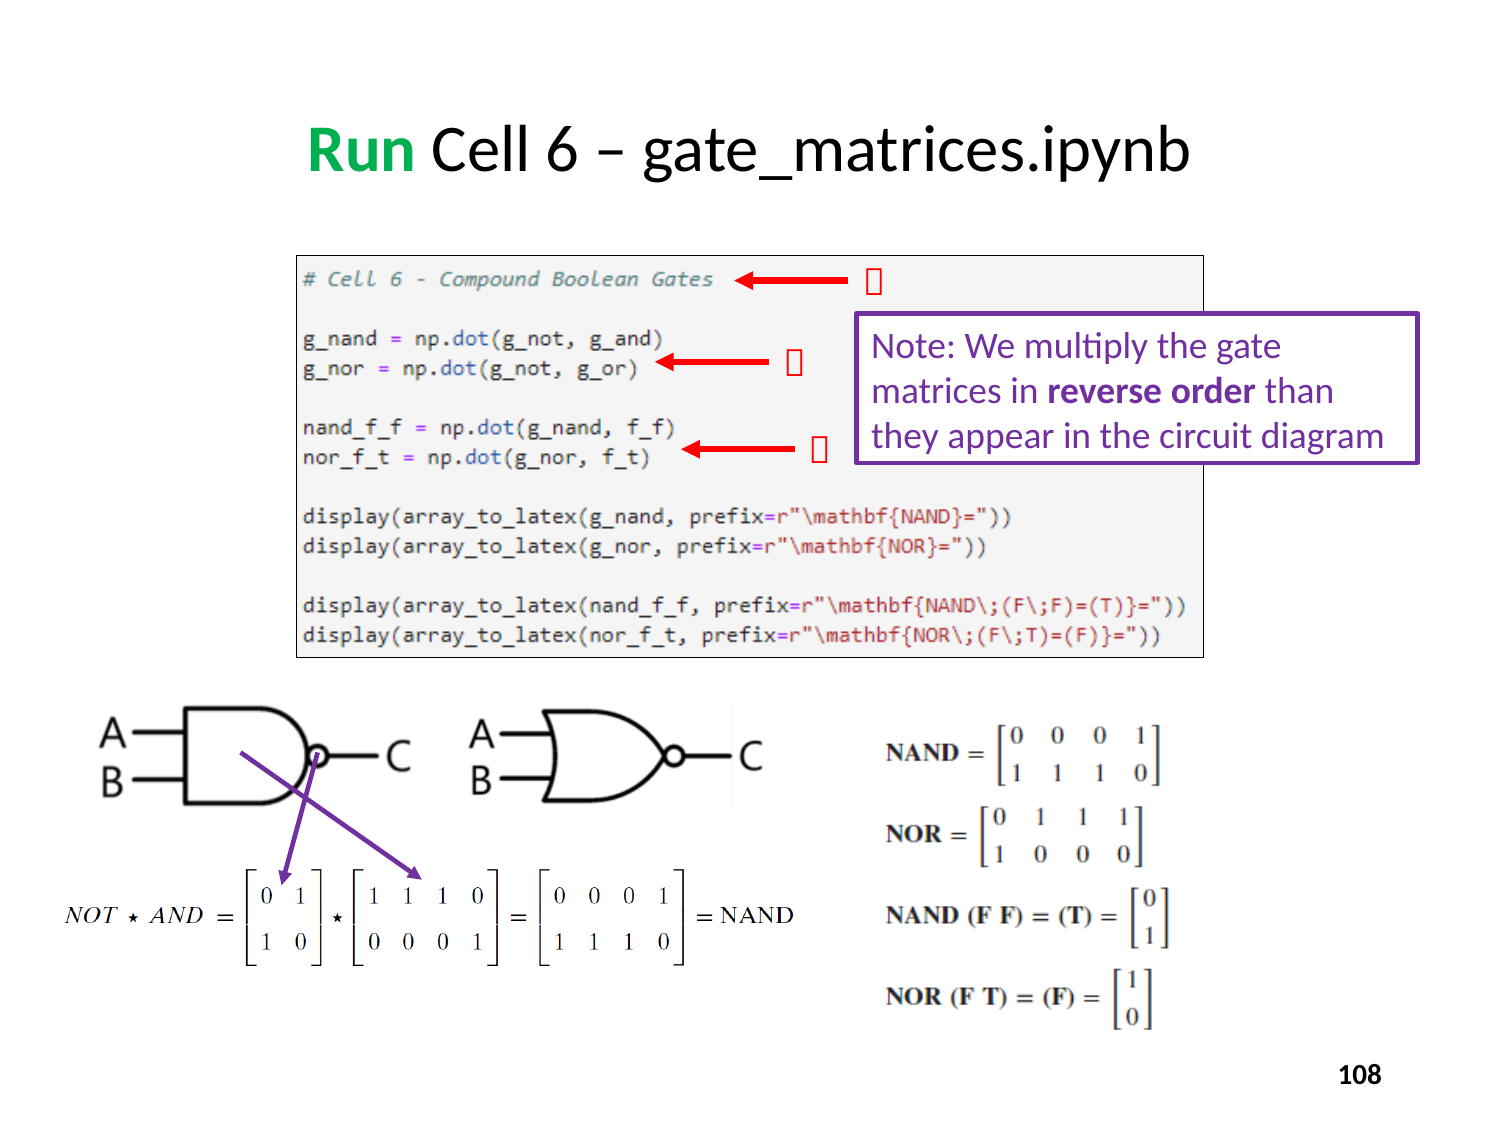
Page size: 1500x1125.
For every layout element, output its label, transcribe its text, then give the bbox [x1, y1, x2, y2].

picture [296, 255, 1204, 658]
picture [879, 708, 1199, 1042]
picture [84, 689, 444, 823]
text_box Note: We multiply the gate matrices in reverse order than they appear in the circuit diagram [1204, 313, 1418, 463]
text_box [281, 880, 318, 886]
picture [52, 858, 795, 972]
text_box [240, 752, 422, 880]
picture [457, 687, 794, 821]
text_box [654, 331, 832, 393]
title Run Cell 6 – gate_matrices.ipynb [103, 59, 1397, 241]
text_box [734, 250, 912, 311]
slide_number 108 [1059, 1042, 1397, 1103]
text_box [681, 418, 857, 480]
